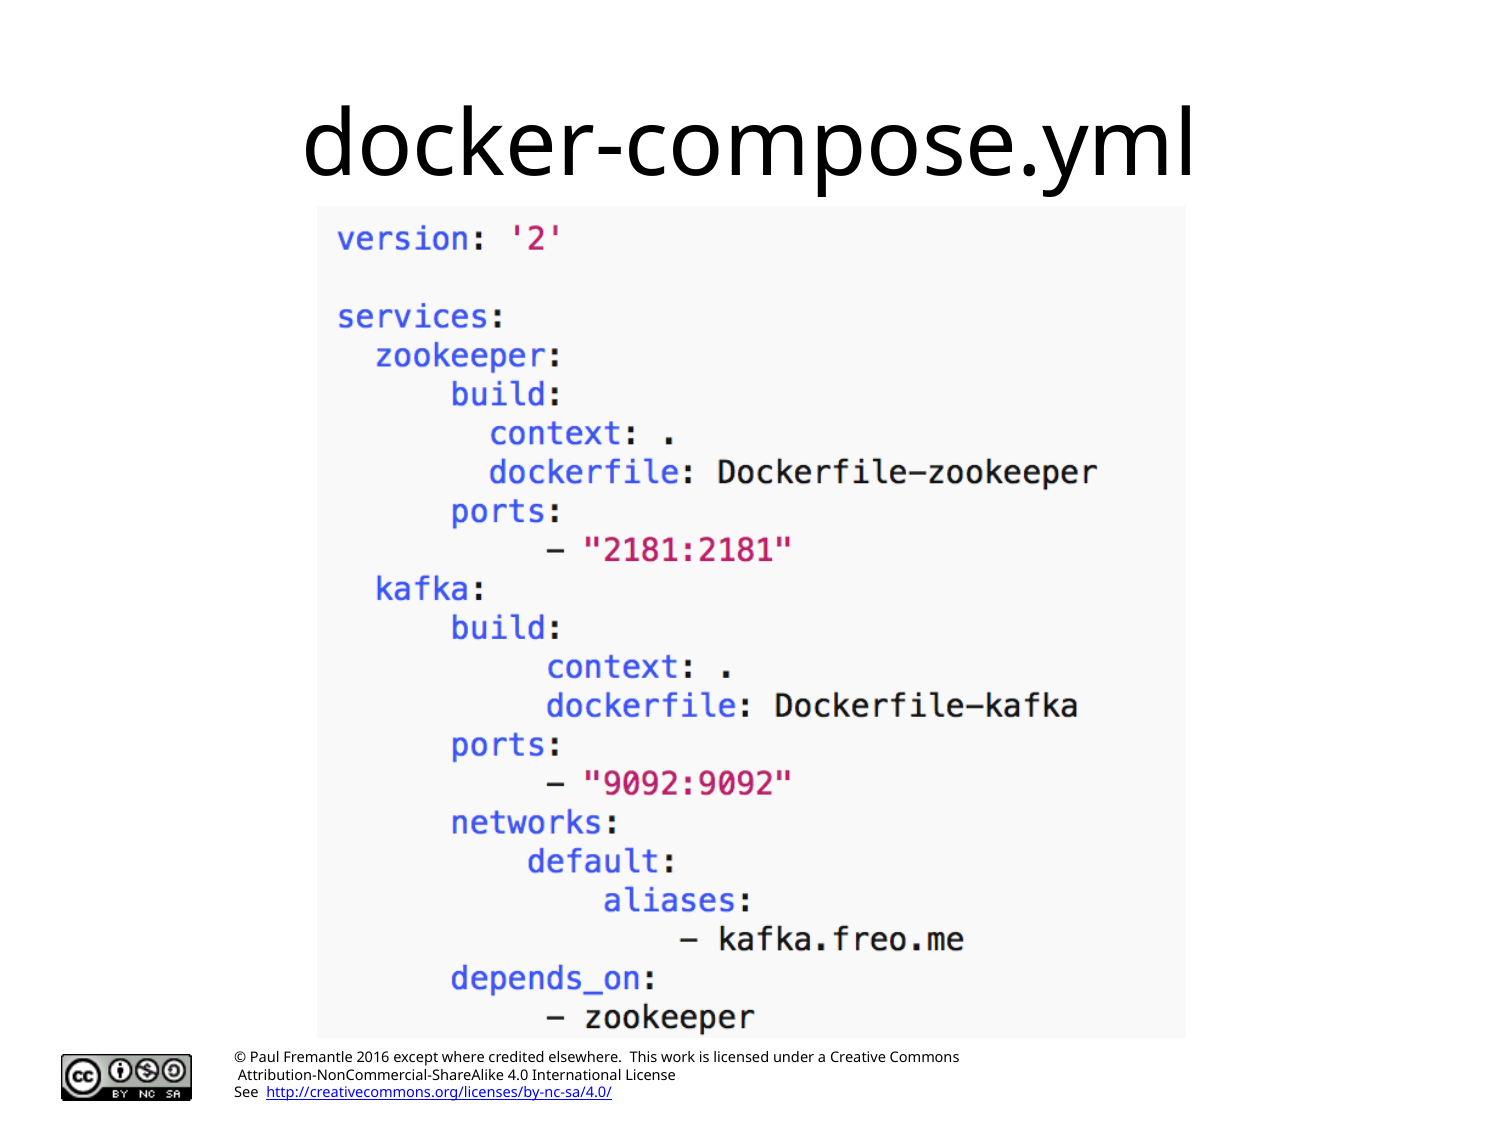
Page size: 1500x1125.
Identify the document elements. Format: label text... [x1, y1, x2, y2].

picture [317, 205, 1186, 1038]
title docker-compose.yml [75, 45, 1425, 233]
picture [61, 1054, 192, 1101]
